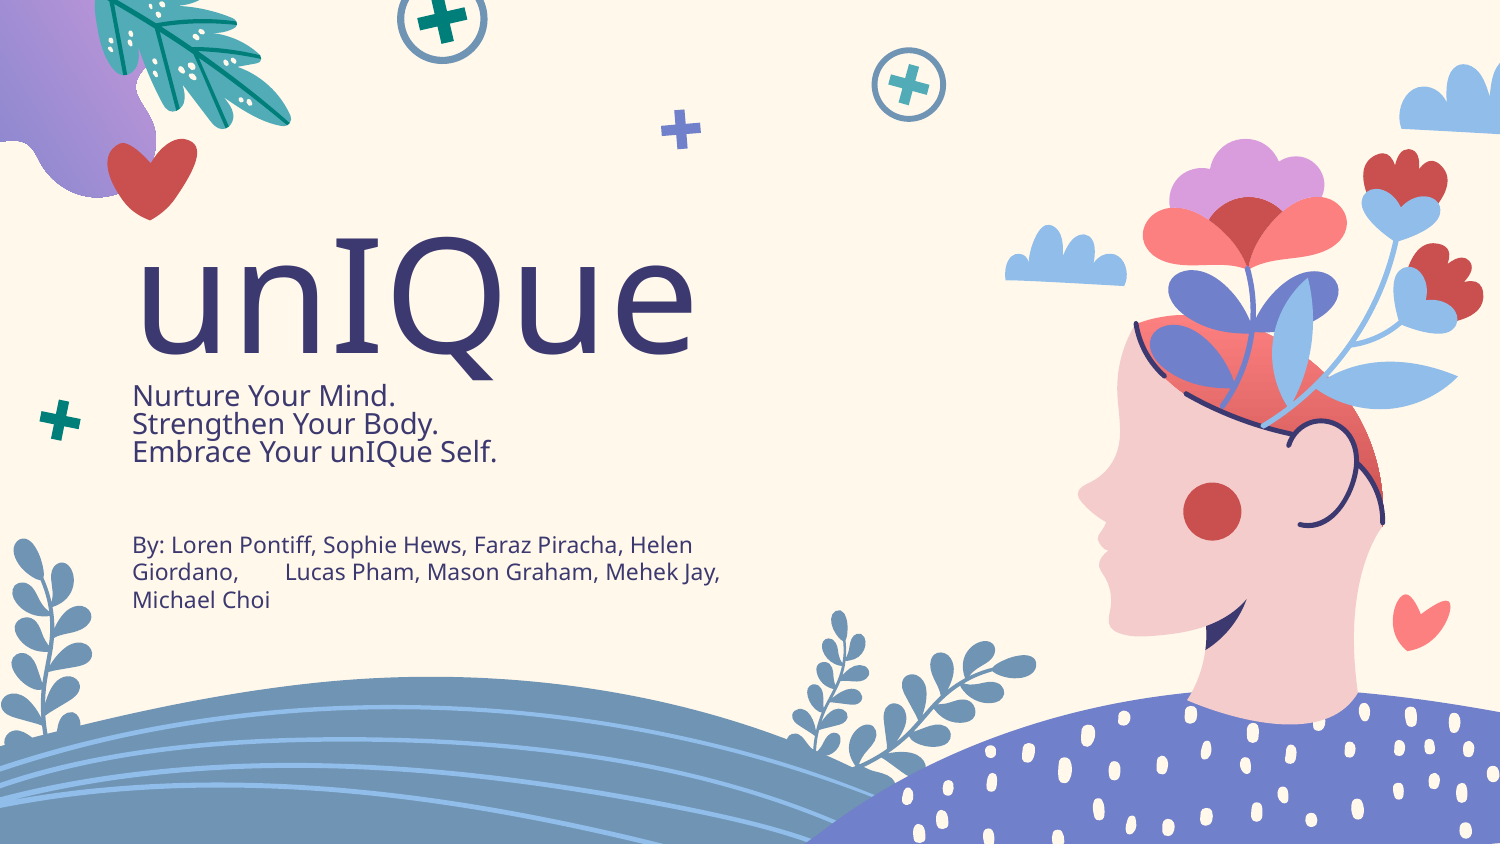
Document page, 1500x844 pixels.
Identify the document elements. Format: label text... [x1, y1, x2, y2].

title unIQue Nurture Your Mind. Strengthen Your Body. Embrace Your unIQue Self. [117, 165, 1072, 533]
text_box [1077, 138, 1487, 725]
text_box [661, 109, 701, 150]
text_box [1005, 224, 1072, 284]
subtitle By: Loren Pontiff, Sophie Hews, Faraz Piracha, Helen Giordano, dfs Lucas Pham, Mason Graham, Mehek Jay, Michael Choi [117, 533, 799, 659]
